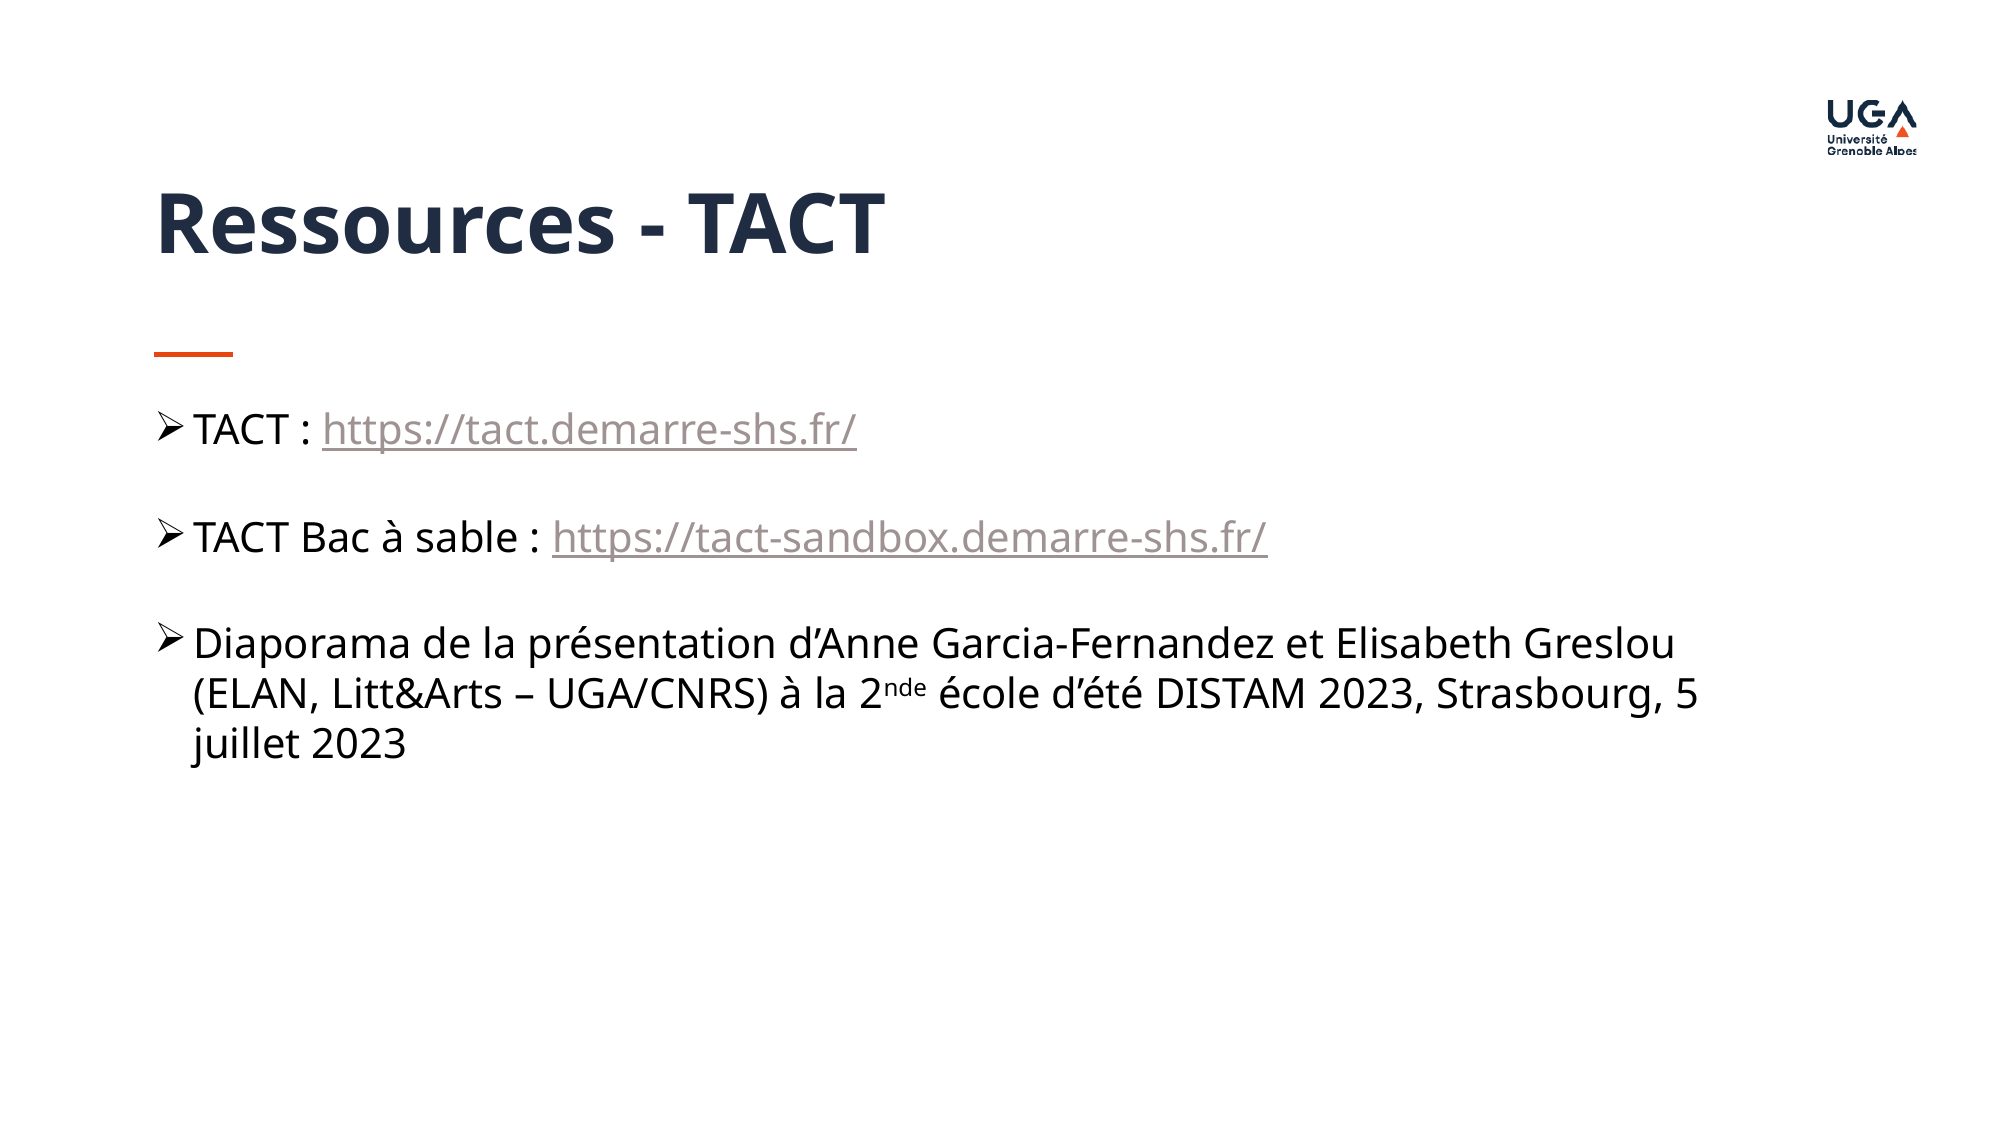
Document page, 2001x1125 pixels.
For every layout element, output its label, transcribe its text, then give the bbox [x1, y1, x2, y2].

title Ressources - TACT [139, 174, 1710, 395]
text_box TACT : https://tact.demarre-shs.fr/ TACT Bac à sable : https://tact-sandbox.demarre-shs.fr/ Diaporama de la présentation d’Anne Garcia-Fernandez et Elisabeth Greslou (ELAN, Litt&Arts – UGA/CNRS) à la 2nde école d’été DISTAM 2023, Strasbourg, 5 juillet 2023 [139, 395, 1809, 775]
